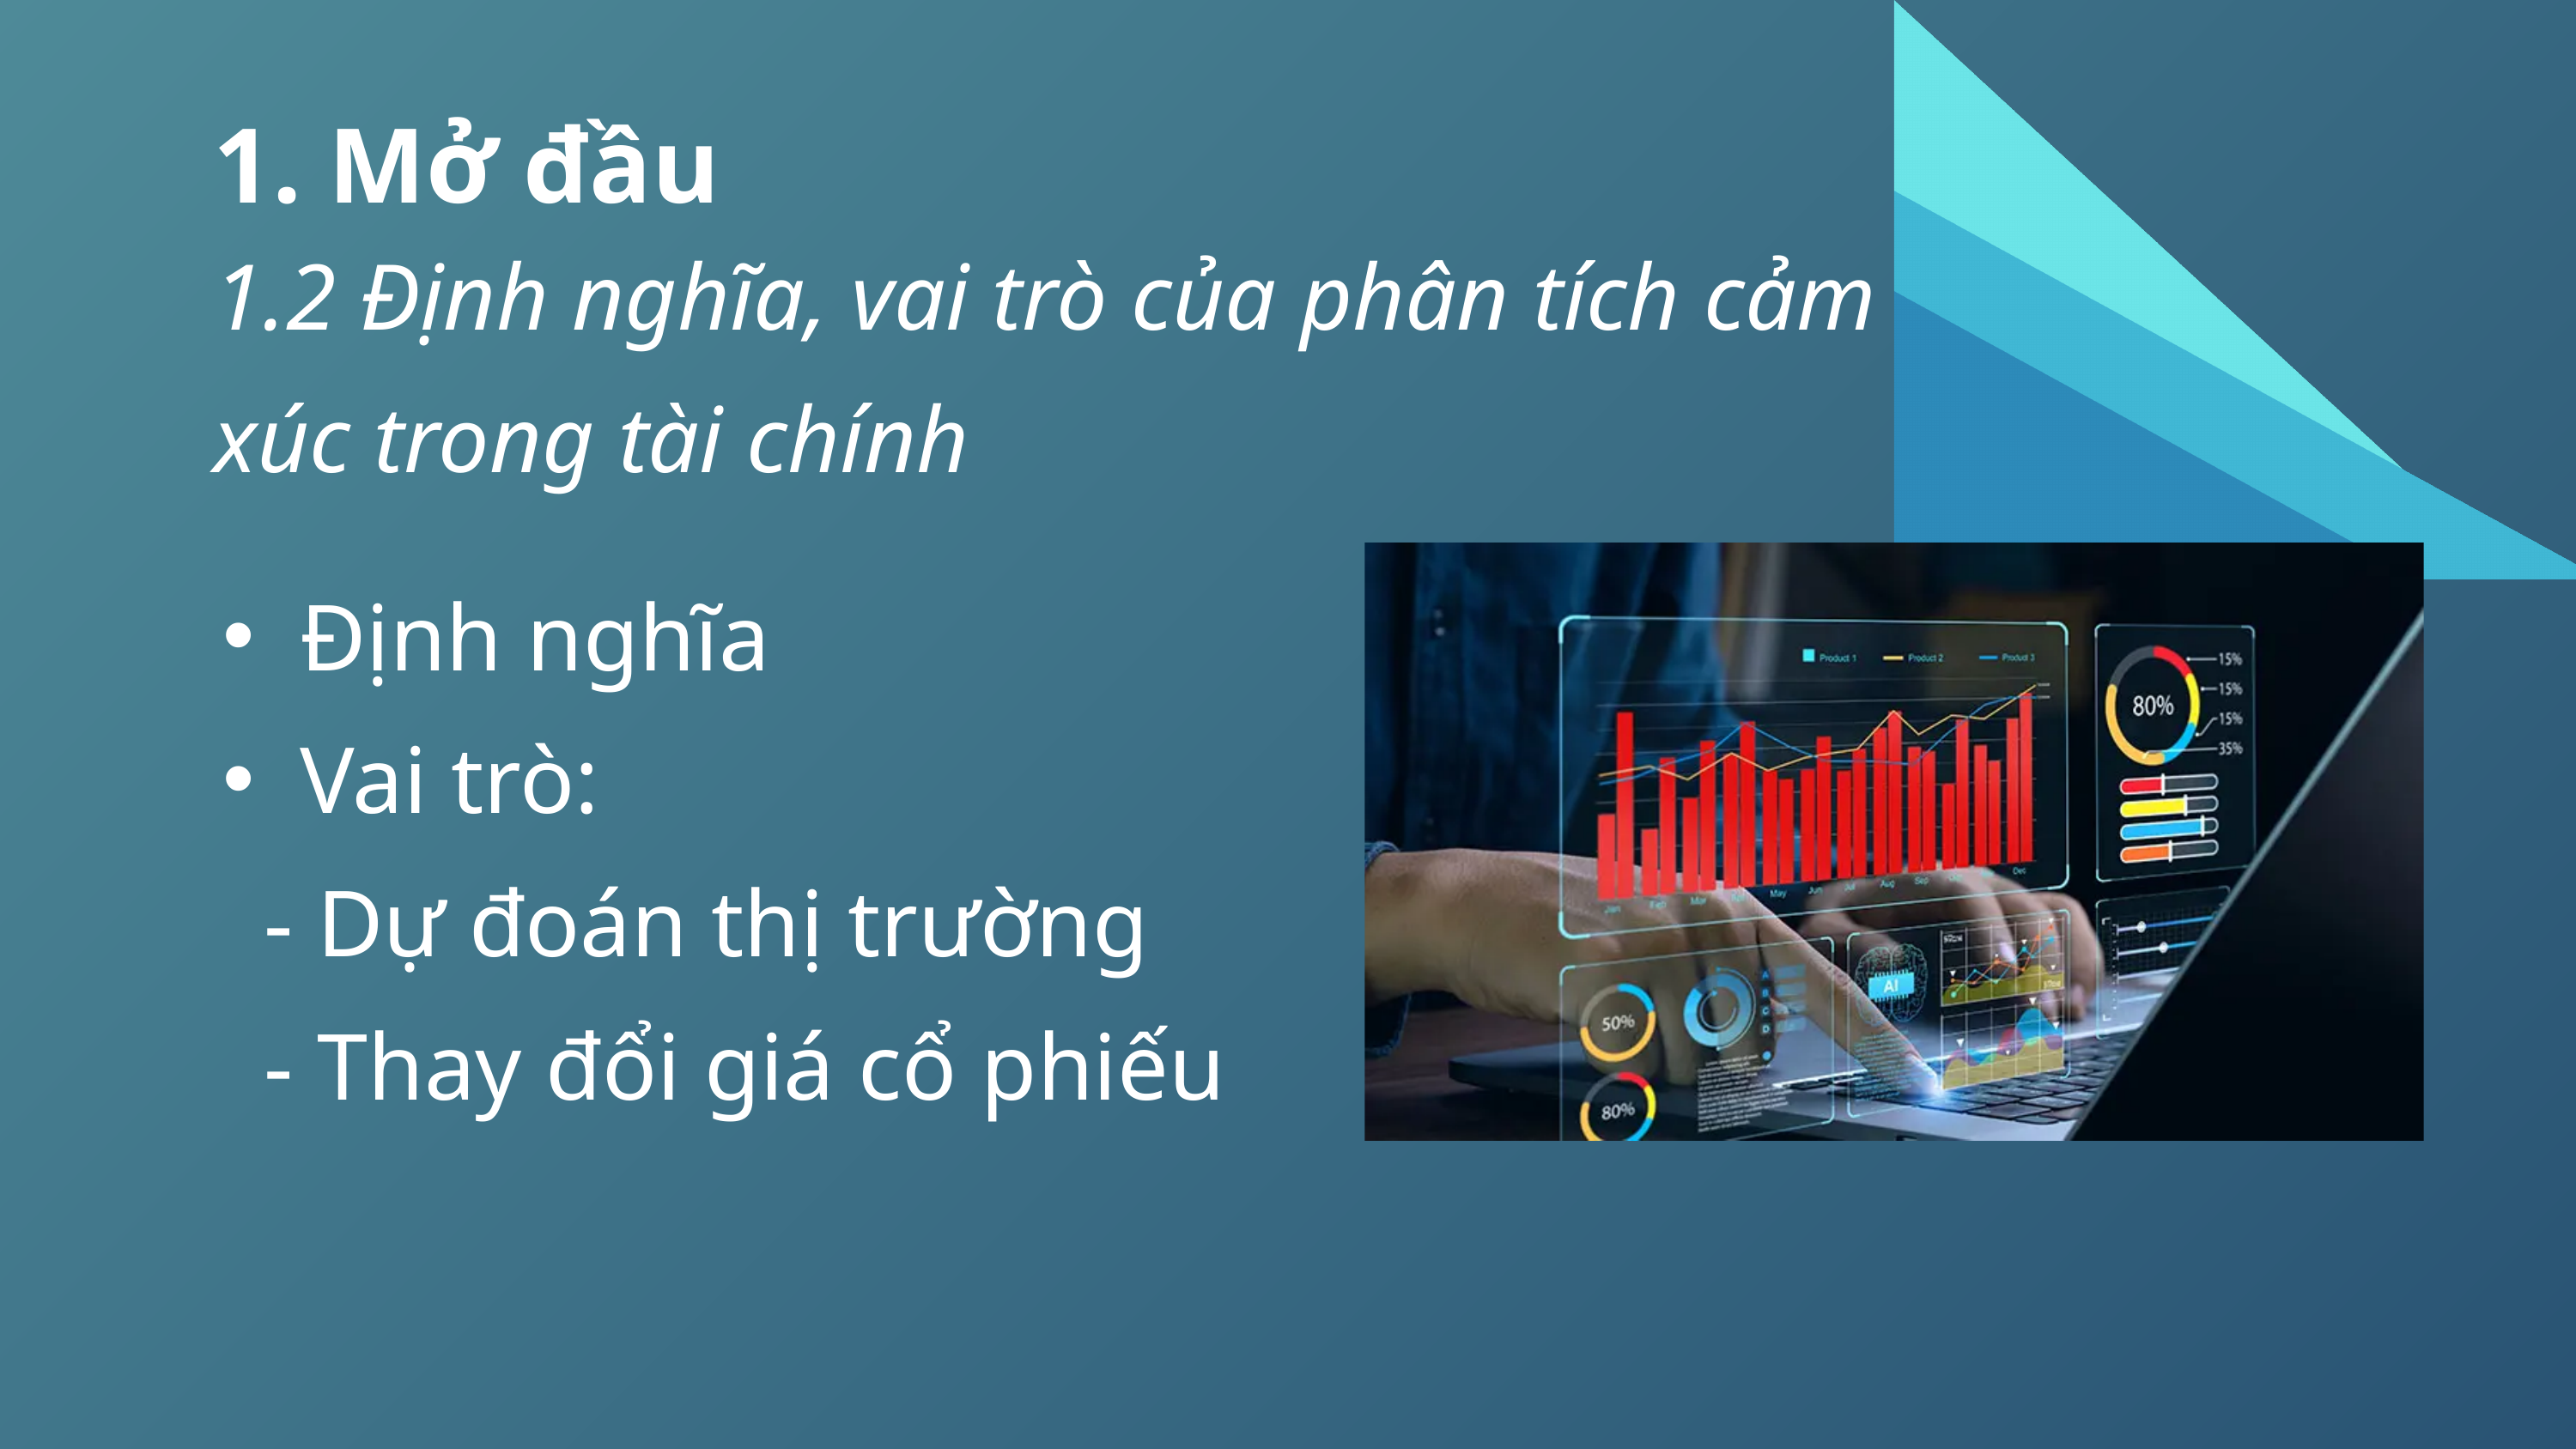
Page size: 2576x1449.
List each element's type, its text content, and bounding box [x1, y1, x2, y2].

text_box 1. Mở đầu [213, 61, 1155, 224]
text_box [1893, 0, 2576, 579]
text_box [1364, 543, 2424, 1141]
text_box Định nghĩa Vai trò: - Dự đoán thị trường - Thay đổi giá cổ phiếu [144, 545, 1364, 1119]
text_box 1.2 Định nghĩa, vai trò của phân tích cảm xúc trong tài chính [213, 205, 2018, 491]
